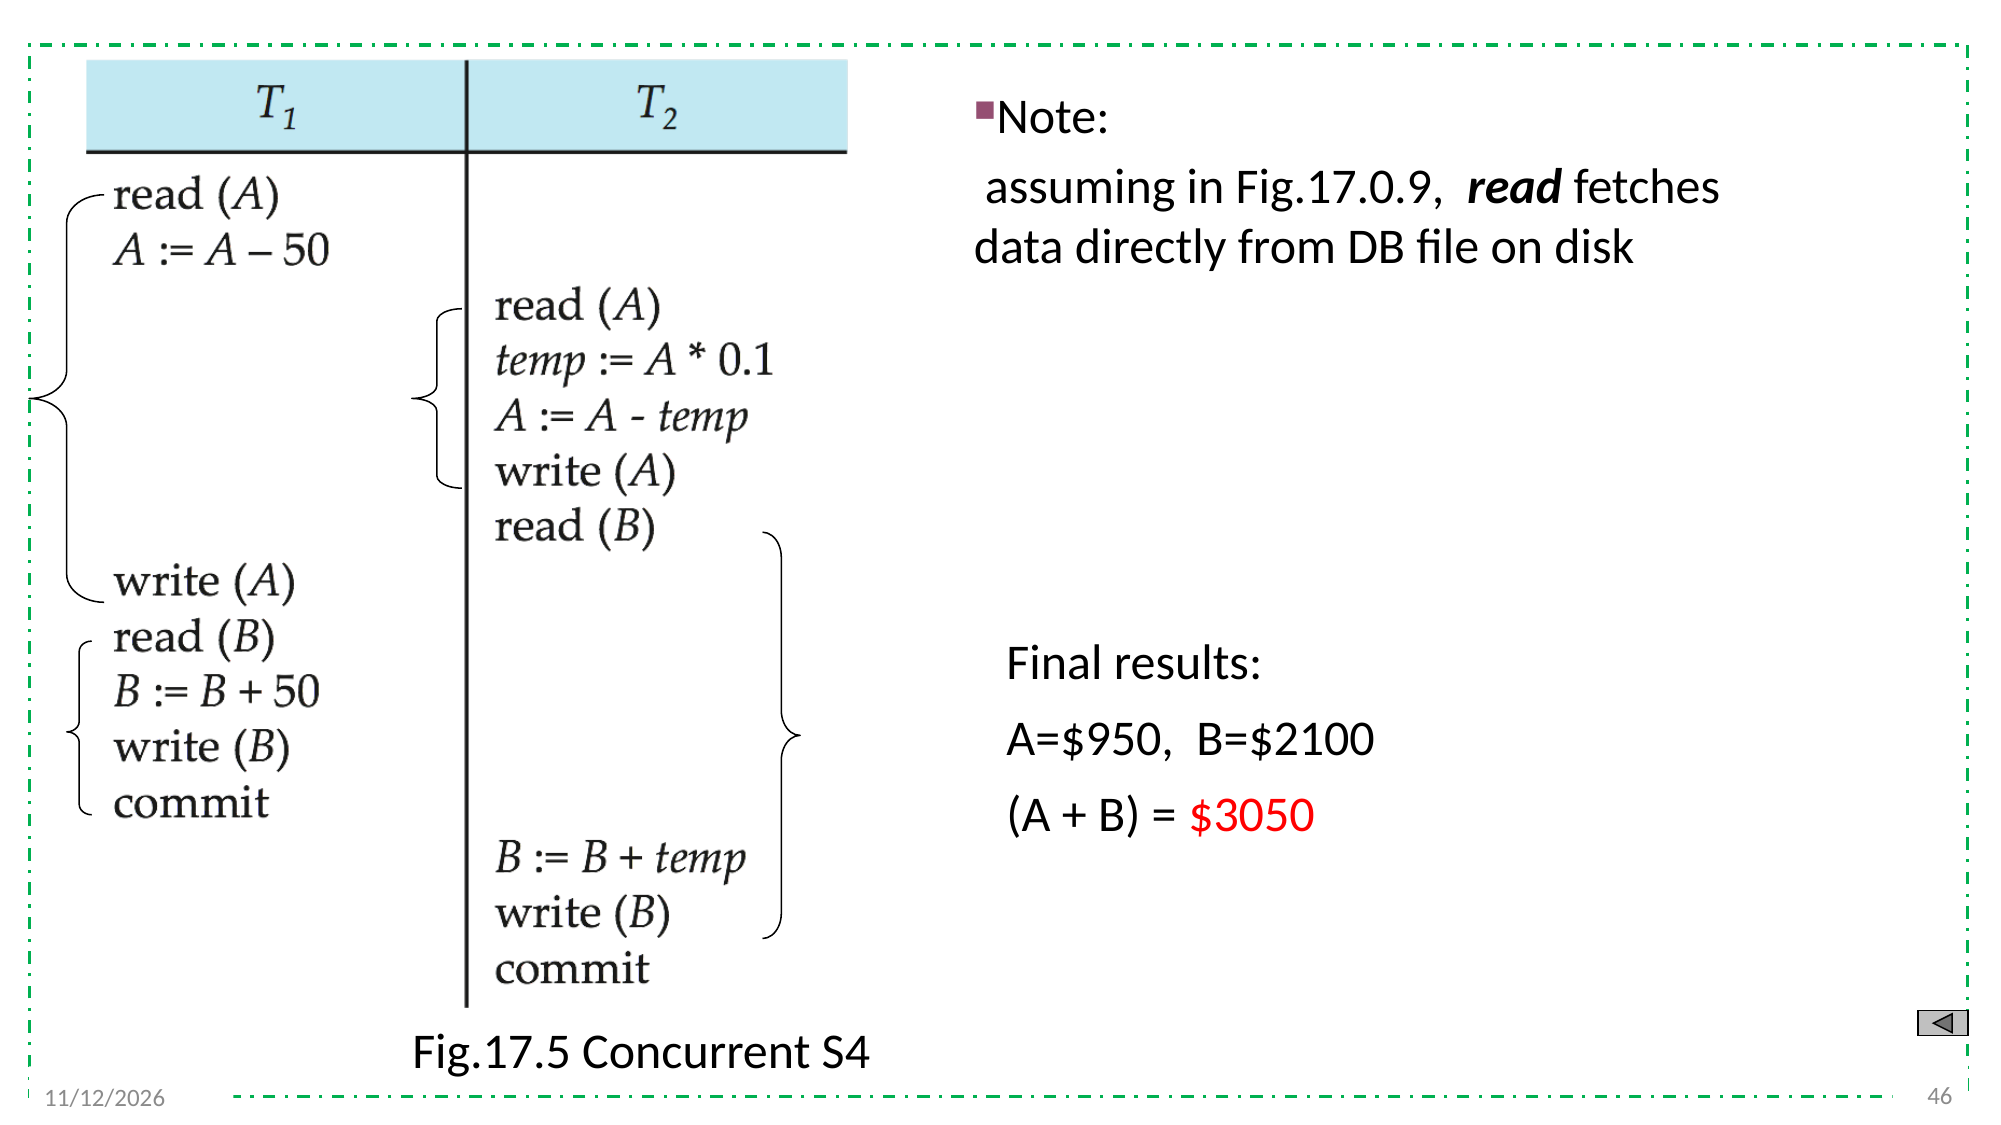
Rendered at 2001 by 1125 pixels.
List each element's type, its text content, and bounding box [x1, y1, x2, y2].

slide_number 46 [1892, 1065, 1968, 1125]
text_box Final results: A=$950, B=$2100 (A + B) = $3050 [916, 545, 1480, 849]
text_box [66, 642, 86, 814]
text_box [29, 198, 86, 599]
text_box Note: assuming in Fig.17.0.9, read fetches data directly from DB file on disk [959, 76, 1821, 282]
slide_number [29, 1066, 234, 1125]
text_box [1917, 1010, 1968, 1036]
picture [86, 56, 849, 1008]
text_box Fig.17.5 Concurrent S4 [397, 1010, 886, 1086]
